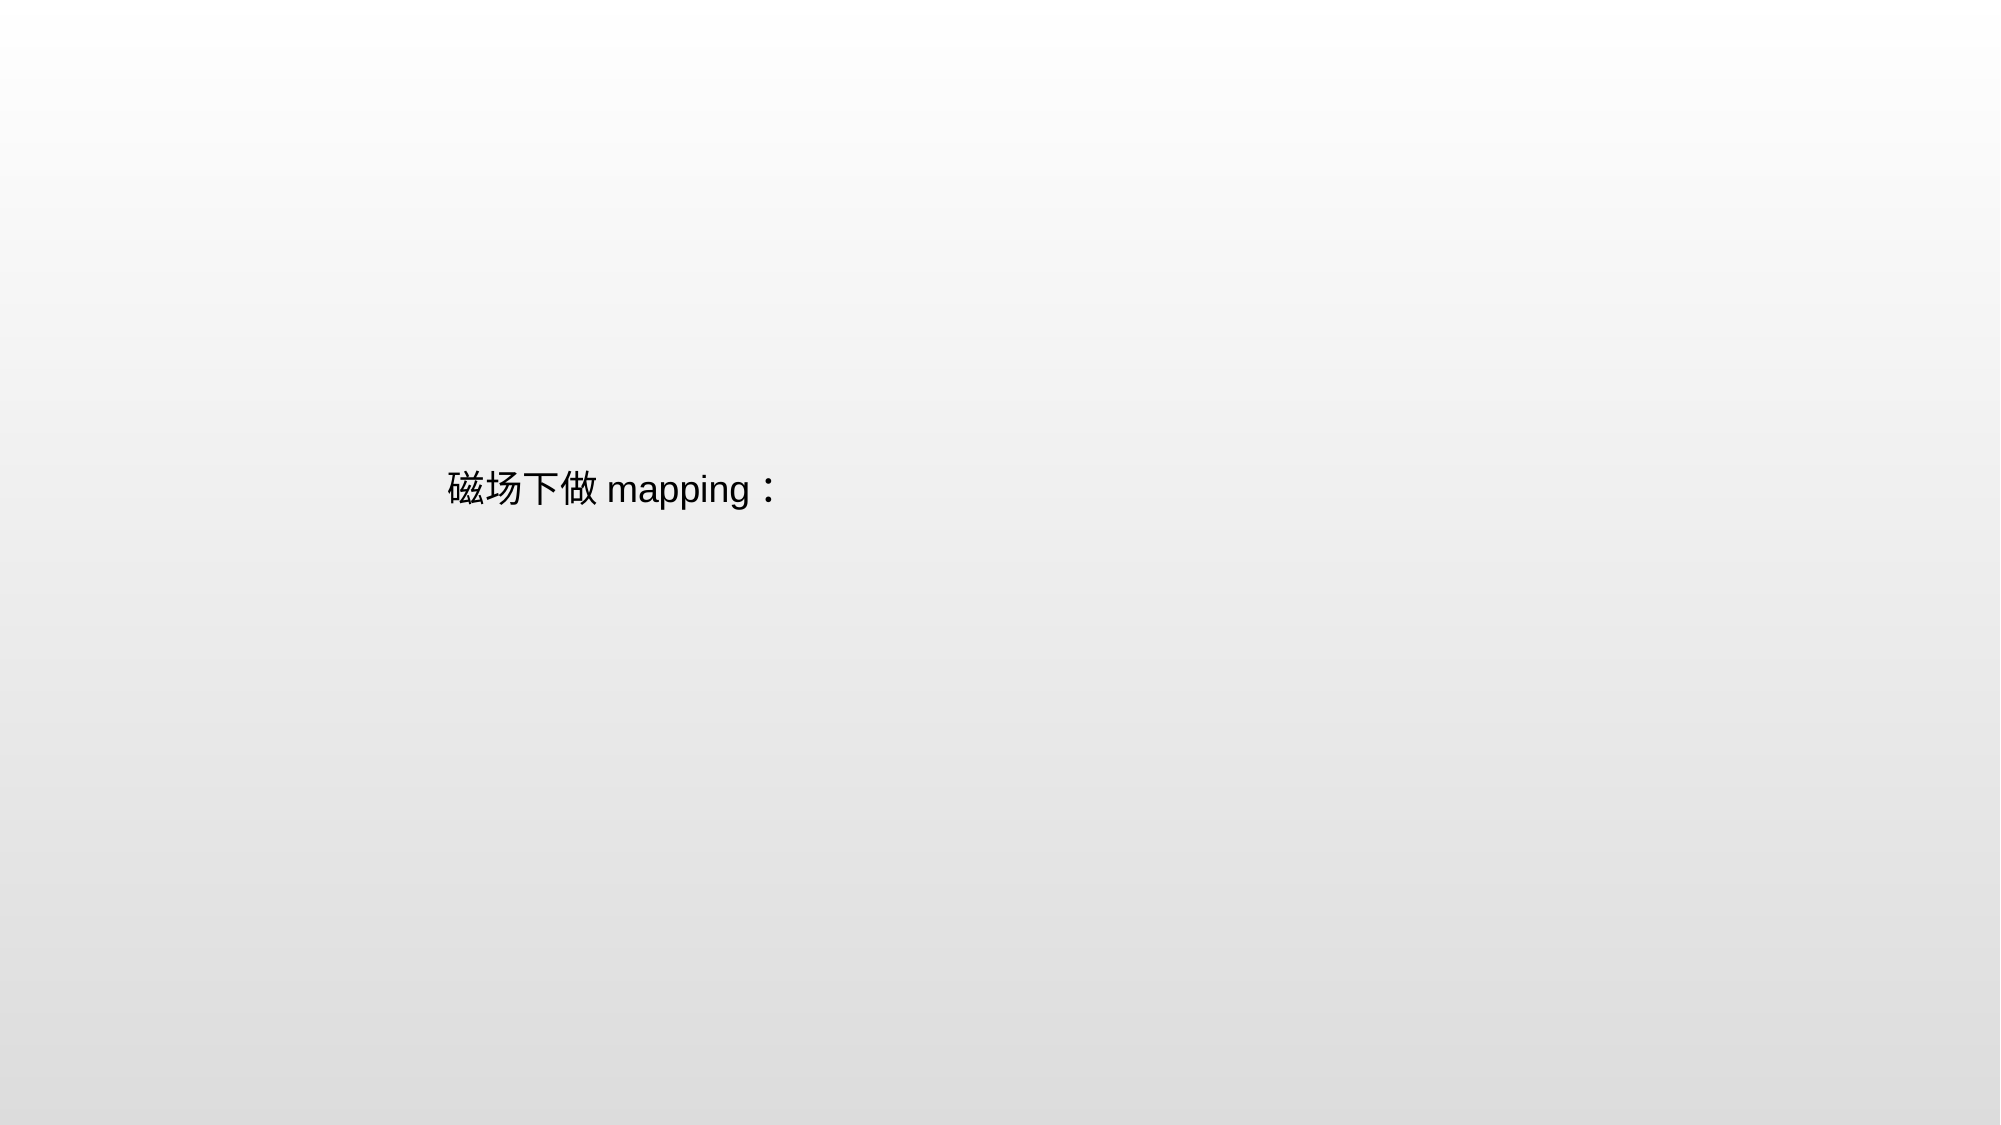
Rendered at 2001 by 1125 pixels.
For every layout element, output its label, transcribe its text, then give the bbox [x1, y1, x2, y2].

text_box 磁场下做mapping： [433, 458, 1456, 518]
